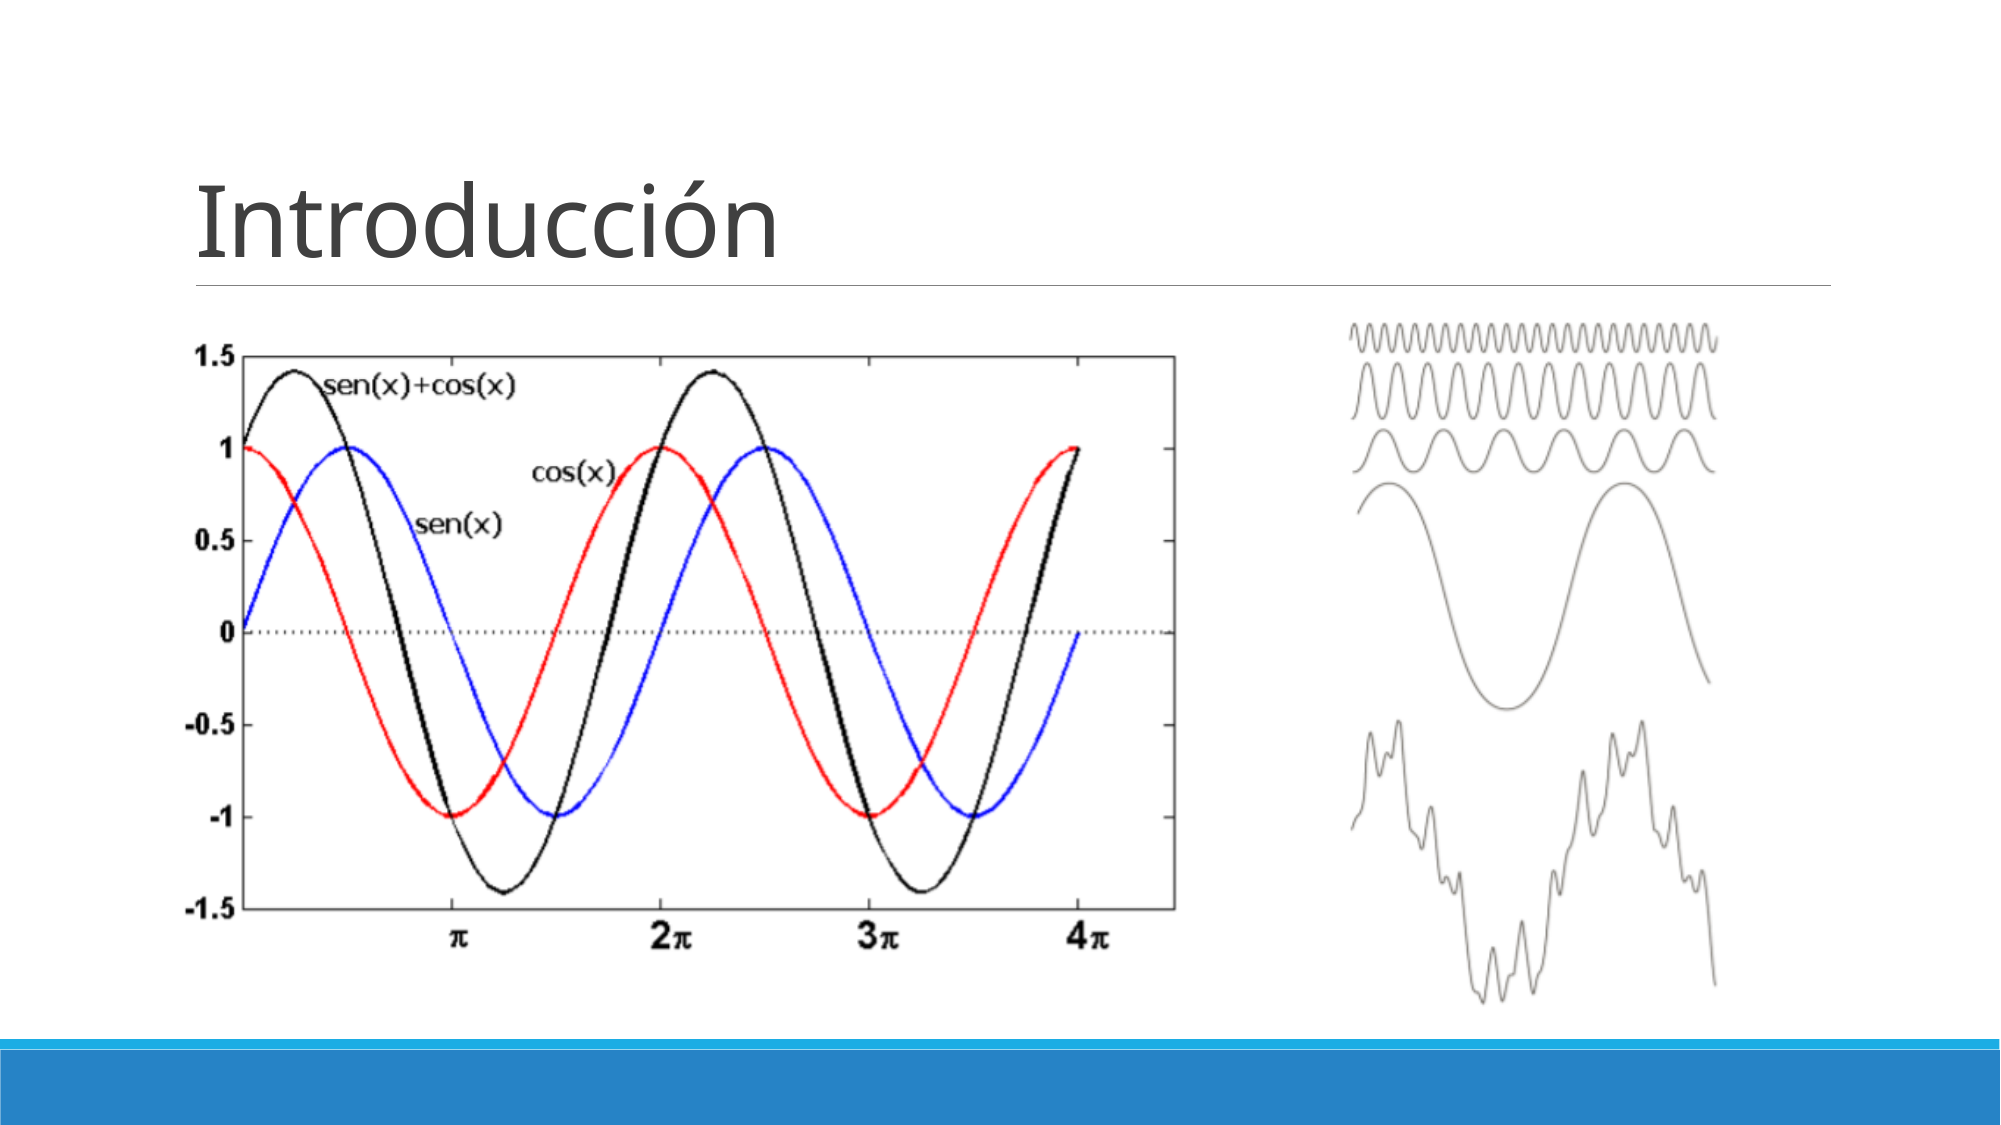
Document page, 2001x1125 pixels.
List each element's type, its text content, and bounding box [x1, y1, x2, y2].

title Introducción [180, 47, 1830, 285]
picture [1329, 311, 1777, 1034]
picture [179, 322, 1204, 966]
